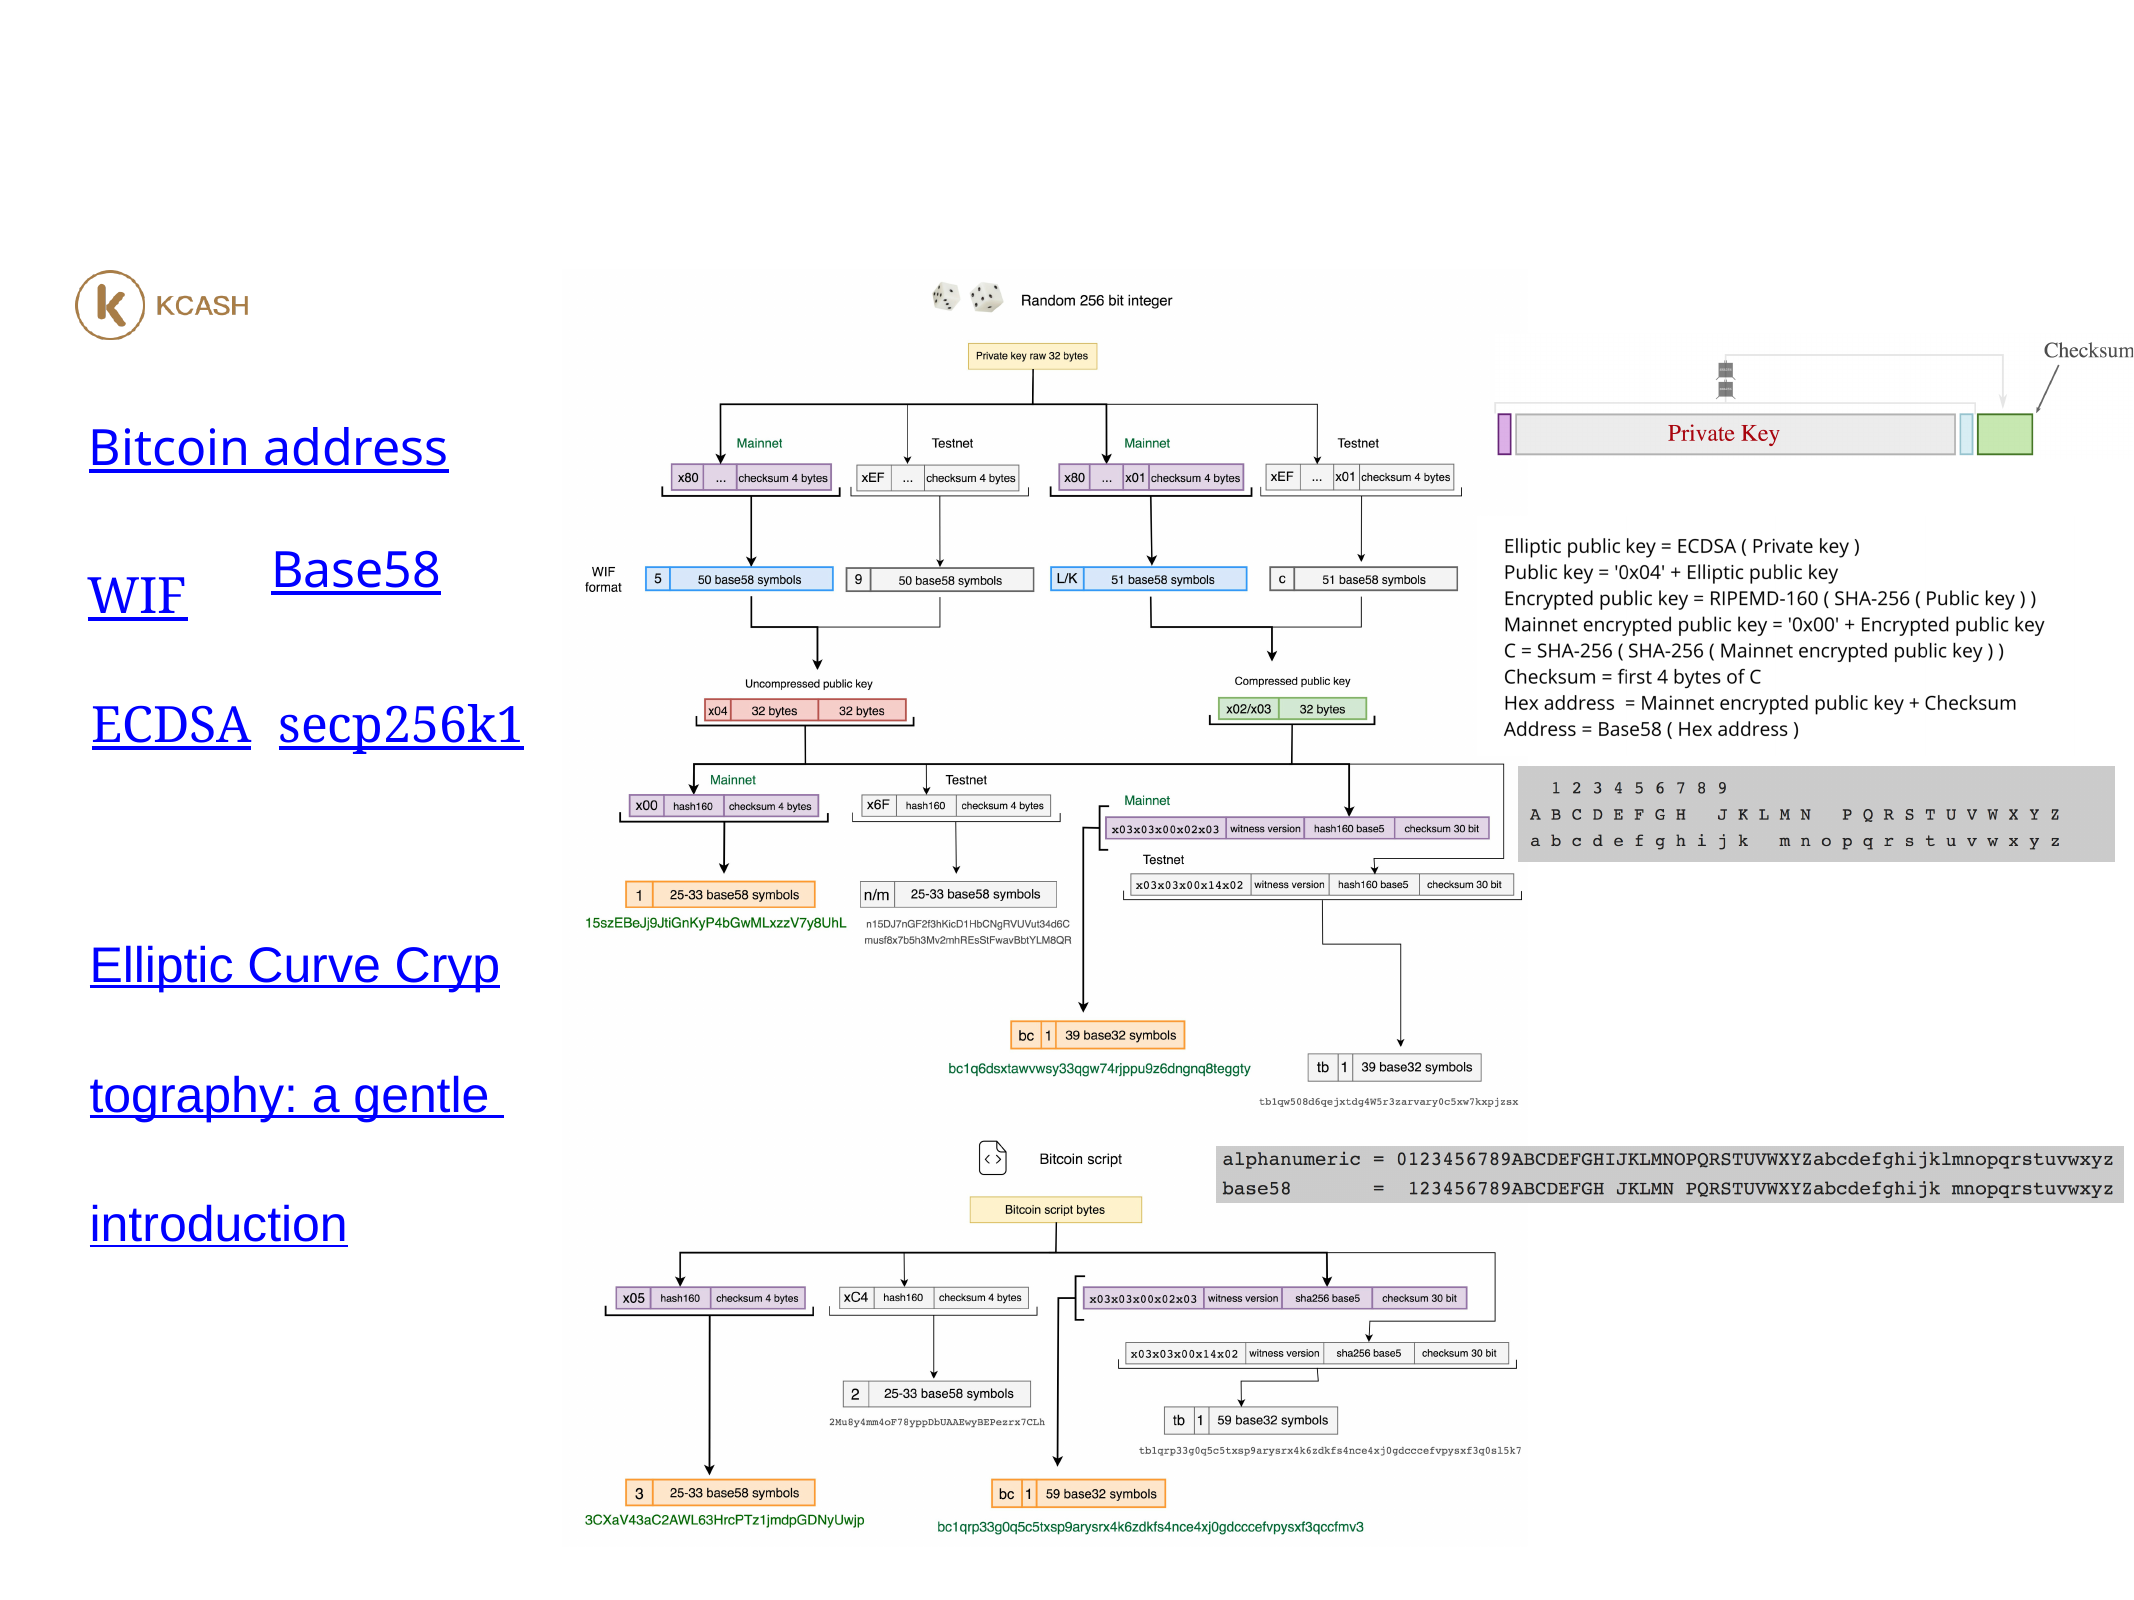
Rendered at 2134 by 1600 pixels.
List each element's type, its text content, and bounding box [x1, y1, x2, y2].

text_box Elliptic Curve Cryptography: a gentle introduction [81, 844, 519, 1001]
text_box Base58 [262, 529, 450, 614]
text_box WIF [79, 506, 197, 640]
text_box Bitcoin address [80, 407, 458, 492]
picture [562, 268, 2134, 1547]
text_box secp256k1 [270, 643, 533, 769]
picture [74, 269, 249, 341]
text_box ECDSA [83, 643, 260, 769]
